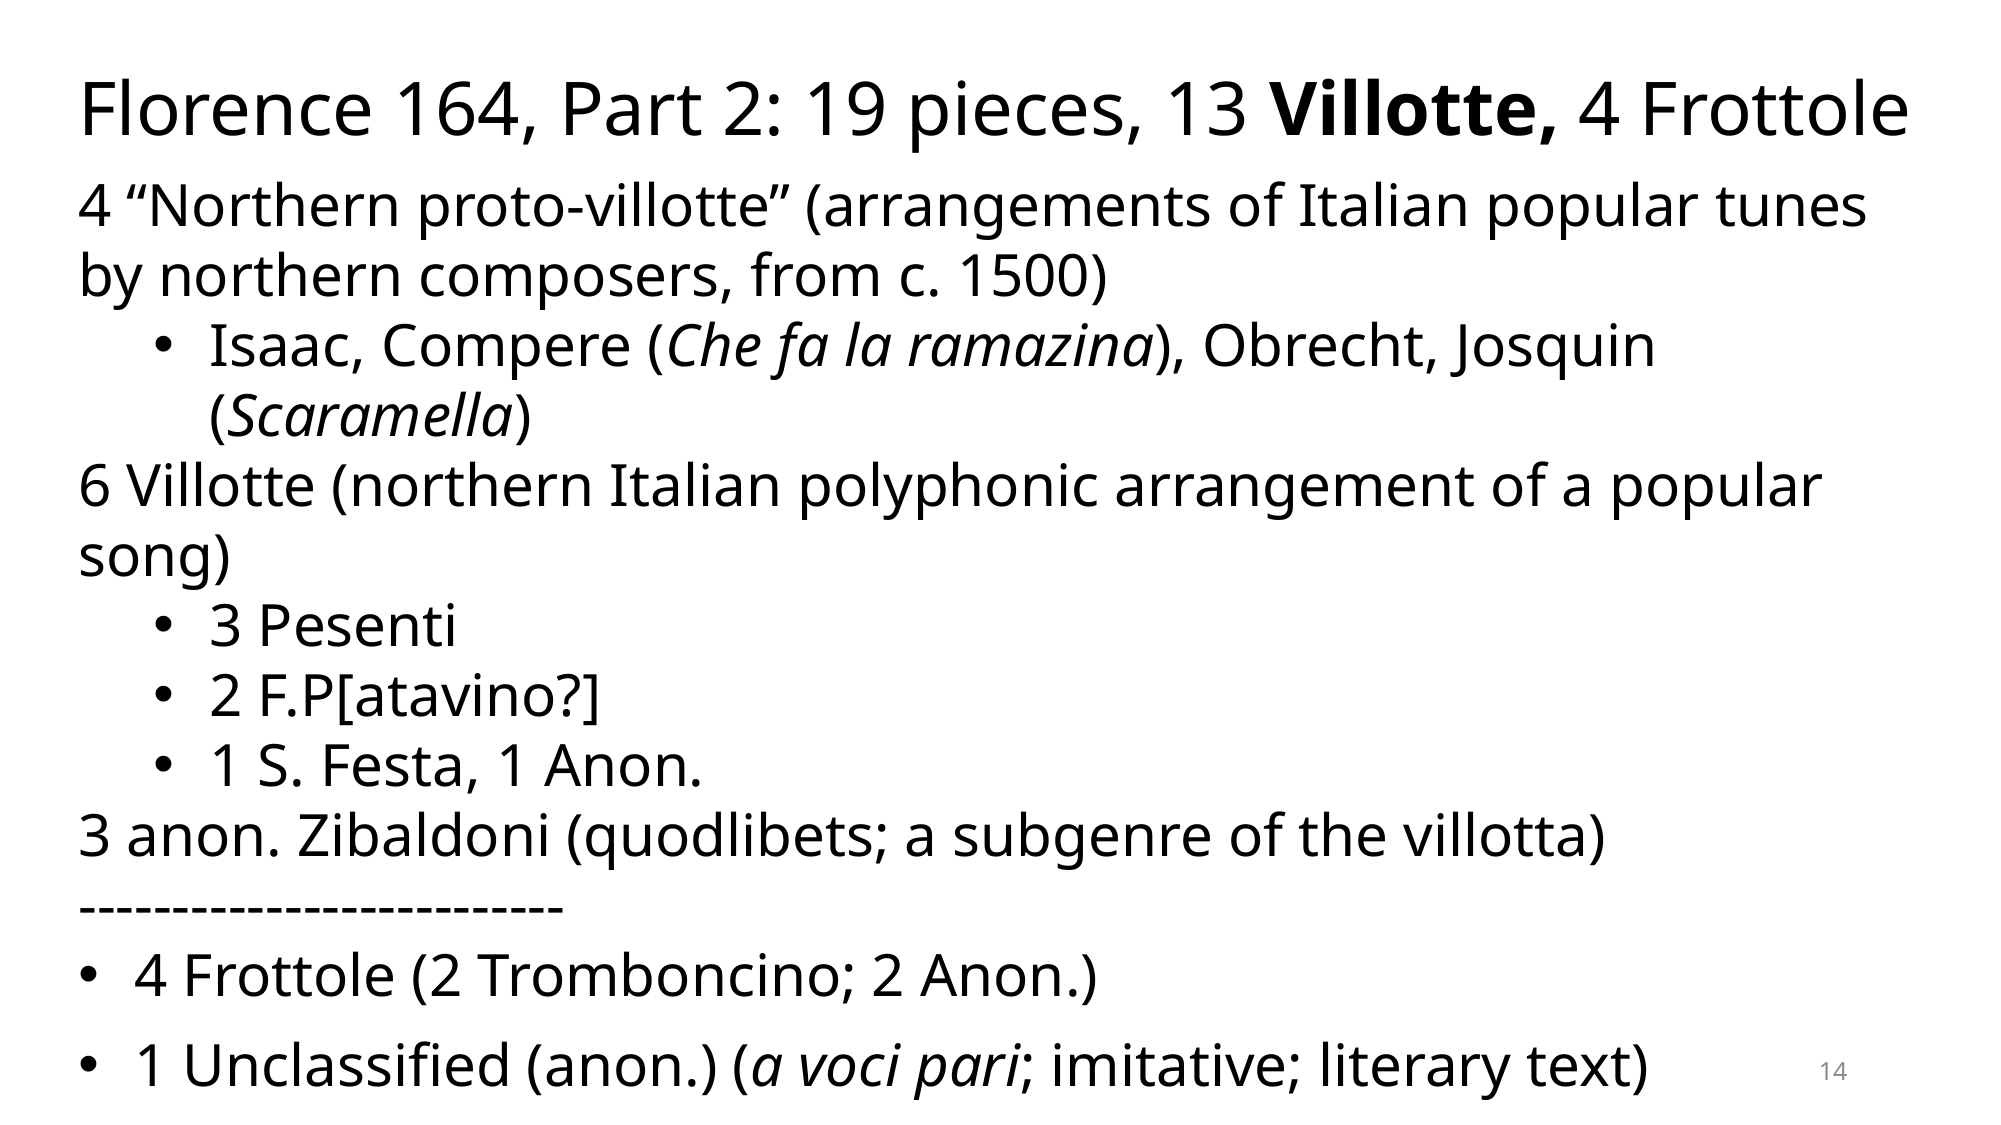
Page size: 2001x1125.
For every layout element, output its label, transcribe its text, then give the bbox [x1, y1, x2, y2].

slide_number 14 [1412, 1042, 1863, 1103]
title Florence 164, Part 2: 19 pieces, 13 Villotte, 4 Frottole [63, 59, 1947, 141]
text_box 4 “Northern proto-villotte” (arrangements of Italian popular tunes by northern composers, from c. 1500) Isaac, Compere (Che fa la ramazina), Obrecht, Josquin (Scaramella) 6 Villotte (northern Italian polyphonic arrangement of a popular song) 3 Pesenti 2 F.P[atavino?] 1 S. Festa, 1 Anon. 3 anon. Zibaldoni (quodlibets; a subgenre of the villotta) -------------------------- 4 Frottole (2 Tromboncino; 2 Anon.) 1 Unclassified (anon.) (a voci pari; imitative; literary text) [63, 141, 1947, 1125]
